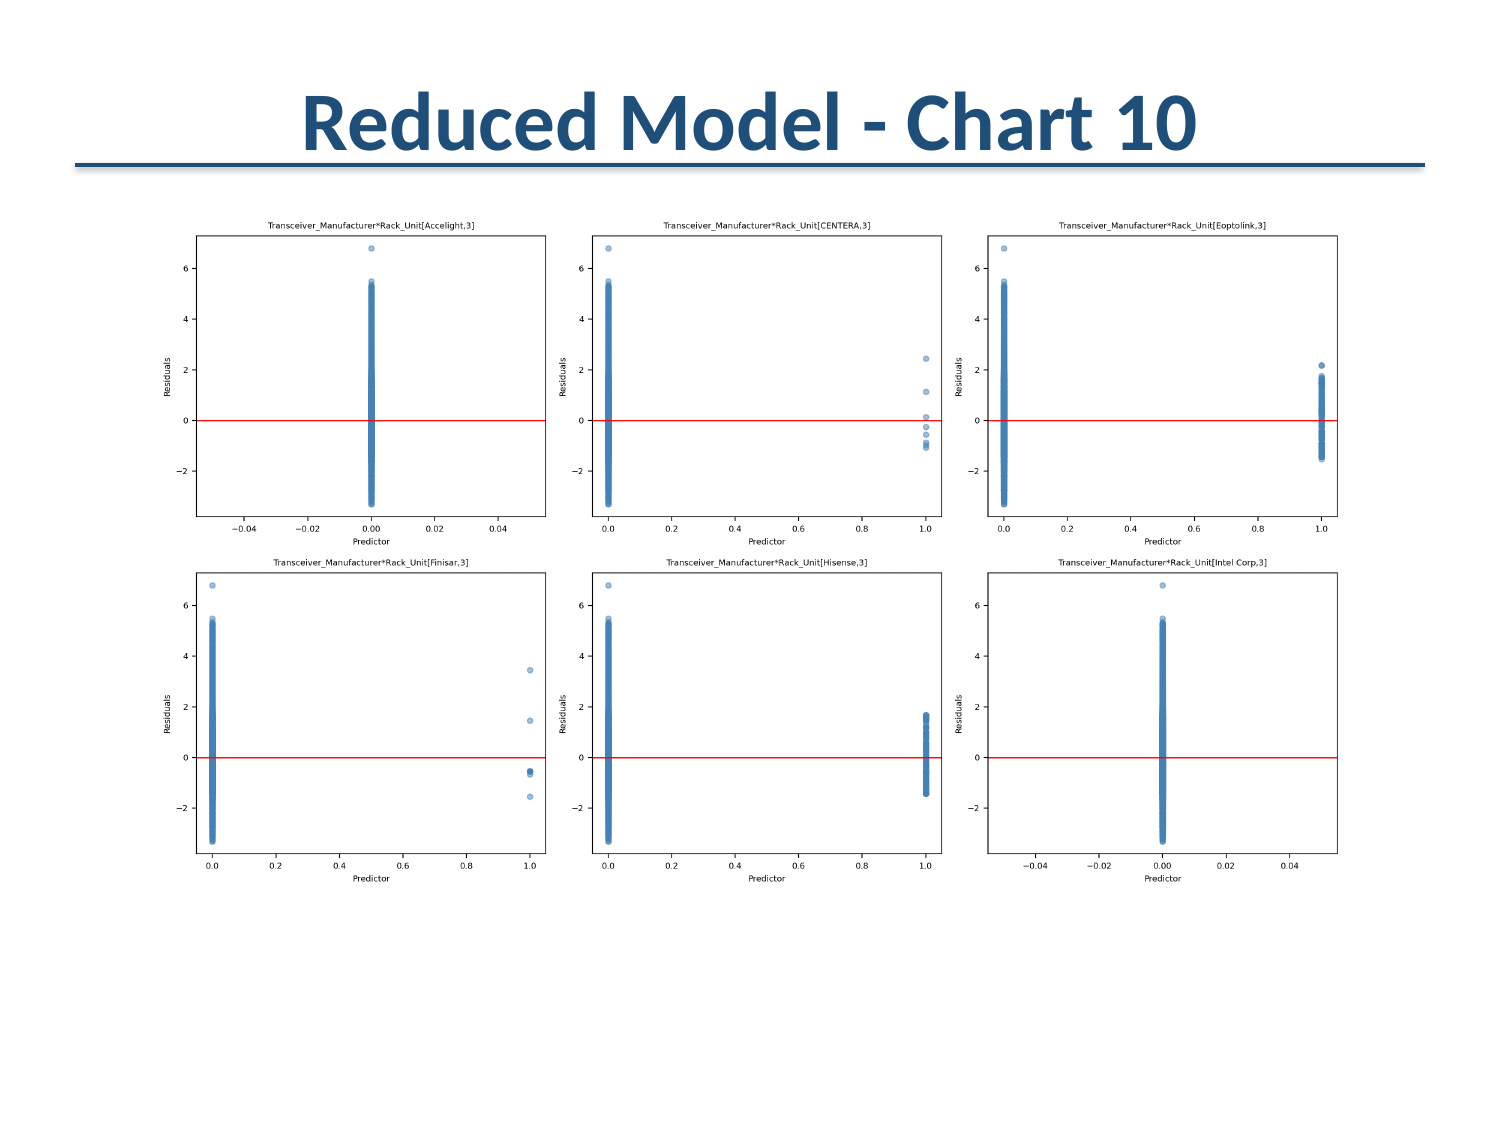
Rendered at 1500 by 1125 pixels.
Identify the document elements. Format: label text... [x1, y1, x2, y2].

picture [149, 209, 1351, 896]
text_box Reduced Model - Chart 10 [286, 60, 1214, 161]
